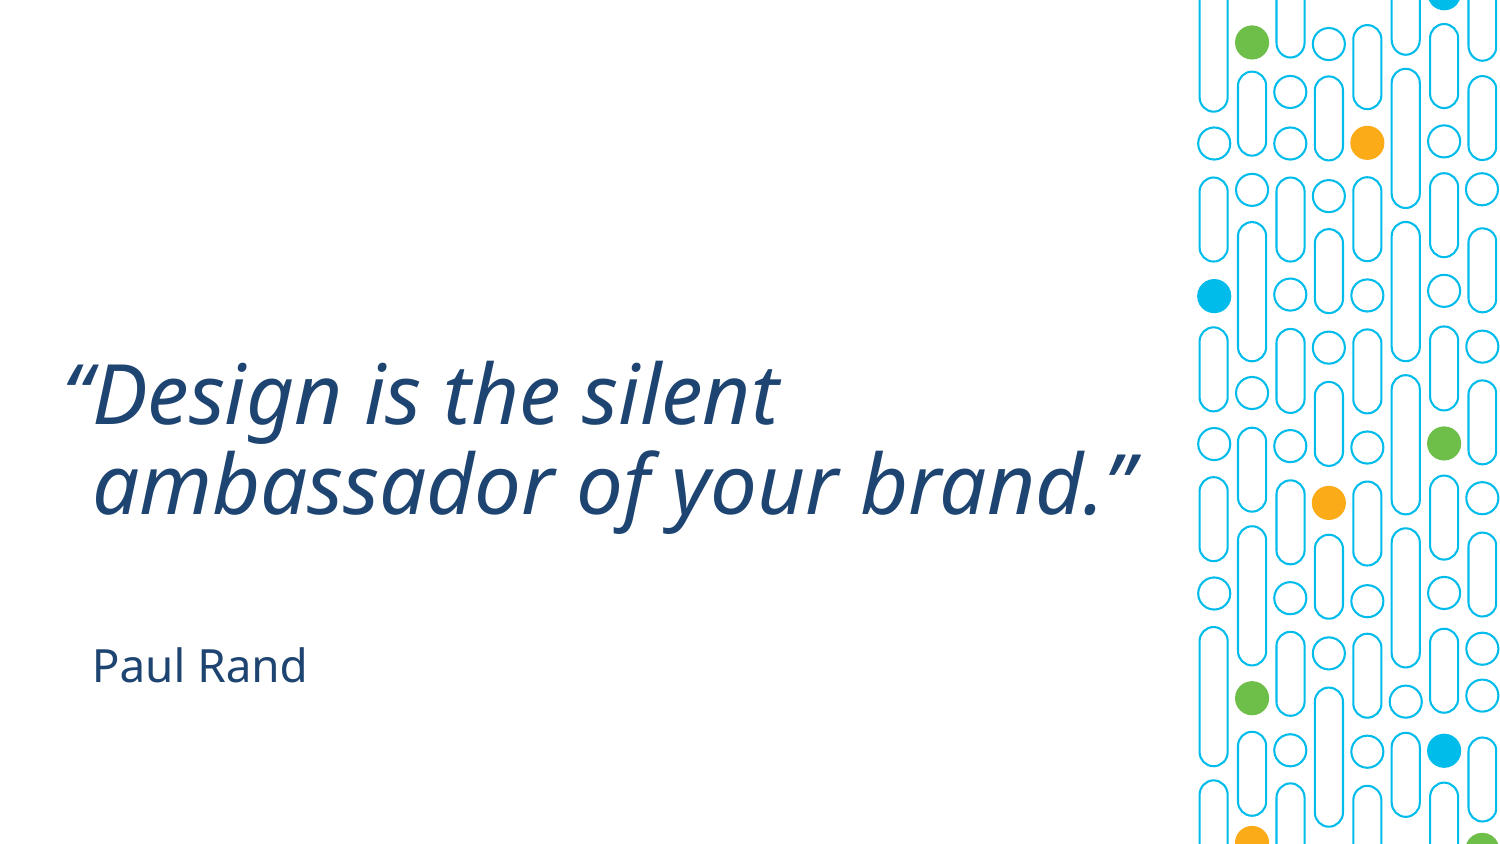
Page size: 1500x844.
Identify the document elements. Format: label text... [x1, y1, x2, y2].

title “Design is the silent ambassador of your brand.” [47, 255, 1355, 630]
list Paul Rand [76, 642, 1355, 700]
